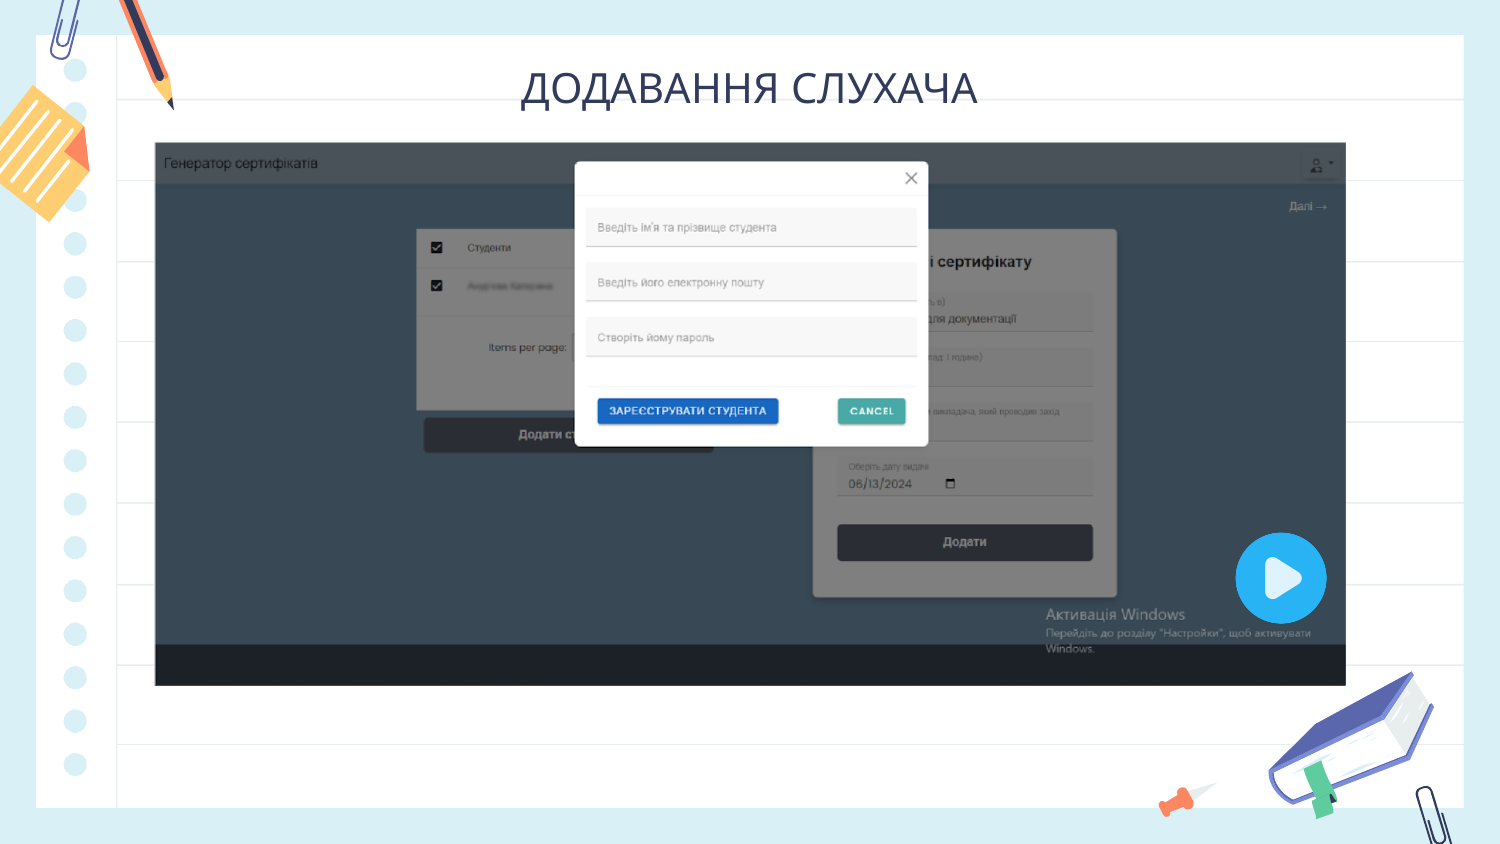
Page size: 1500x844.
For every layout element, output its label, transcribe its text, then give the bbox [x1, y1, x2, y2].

picture [59, 35, 68, 44]
picture [36, 35, 1464, 808]
title ДОДАВАННЯ СЛУХАЧА [118, 47, 1382, 142]
picture [53, 37, 70, 57]
picture [1419, 788, 1435, 808]
